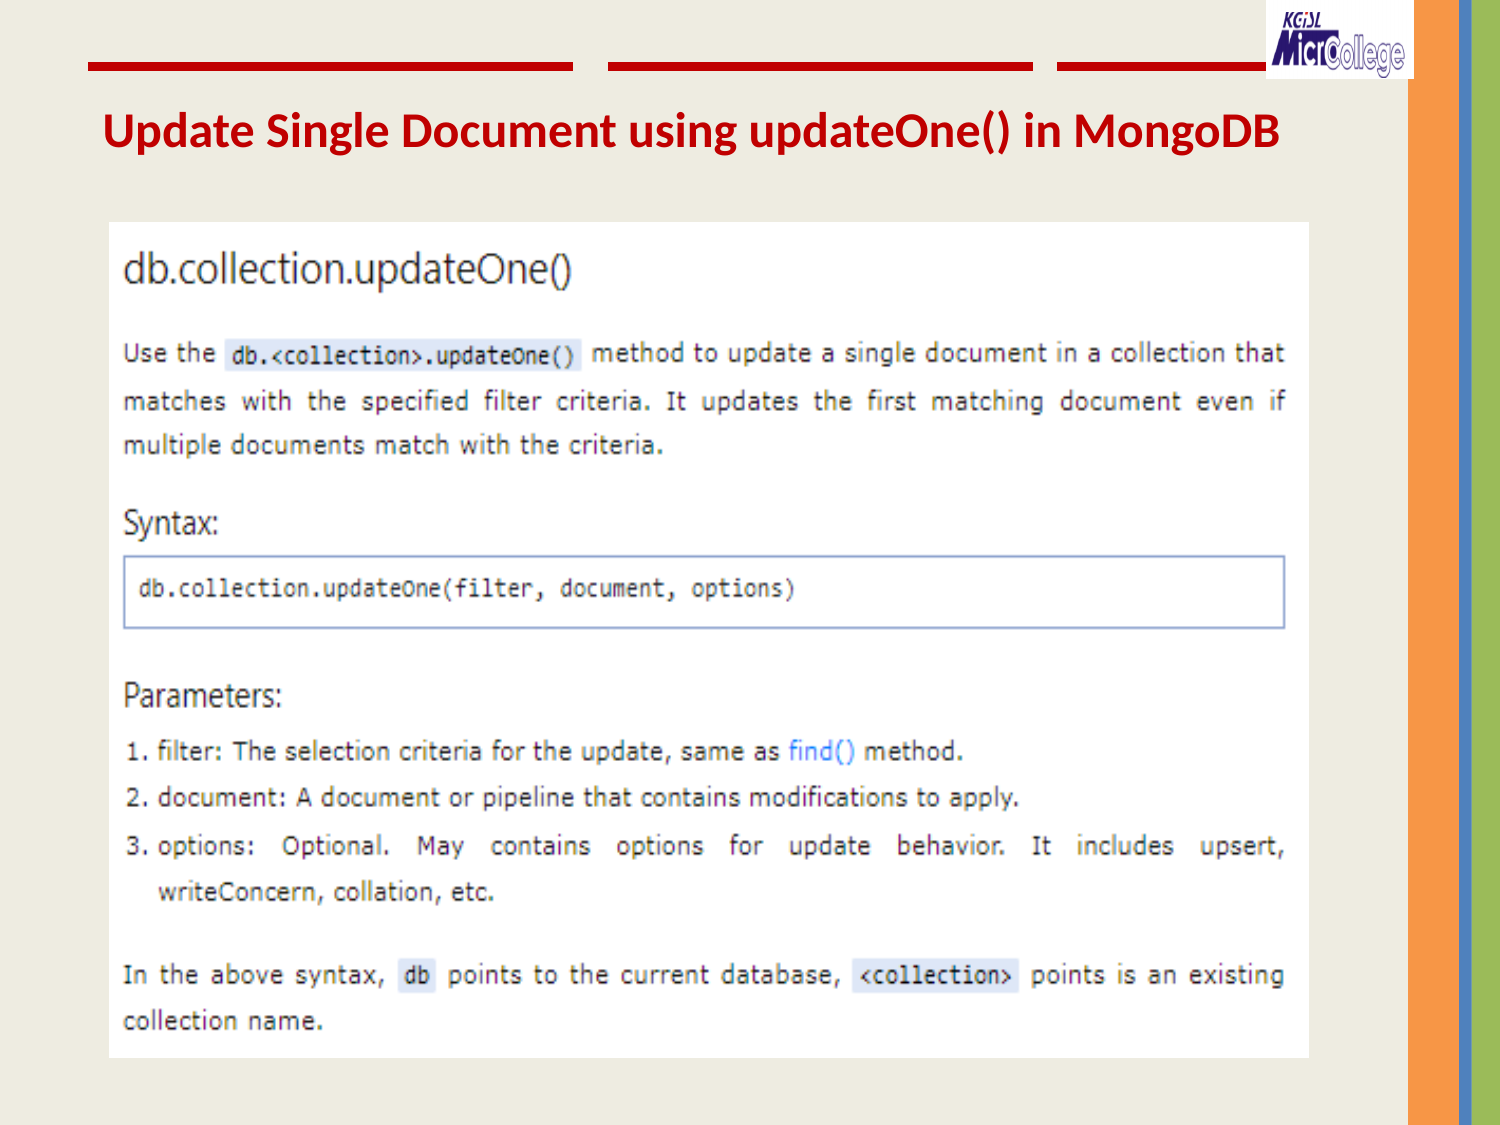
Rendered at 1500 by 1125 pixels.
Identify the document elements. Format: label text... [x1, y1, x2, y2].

picture [1266, 0, 1415, 79]
list Update Single Document using updateOne() in MongoDB [87, 90, 1363, 1100]
picture [109, 222, 1309, 1058]
